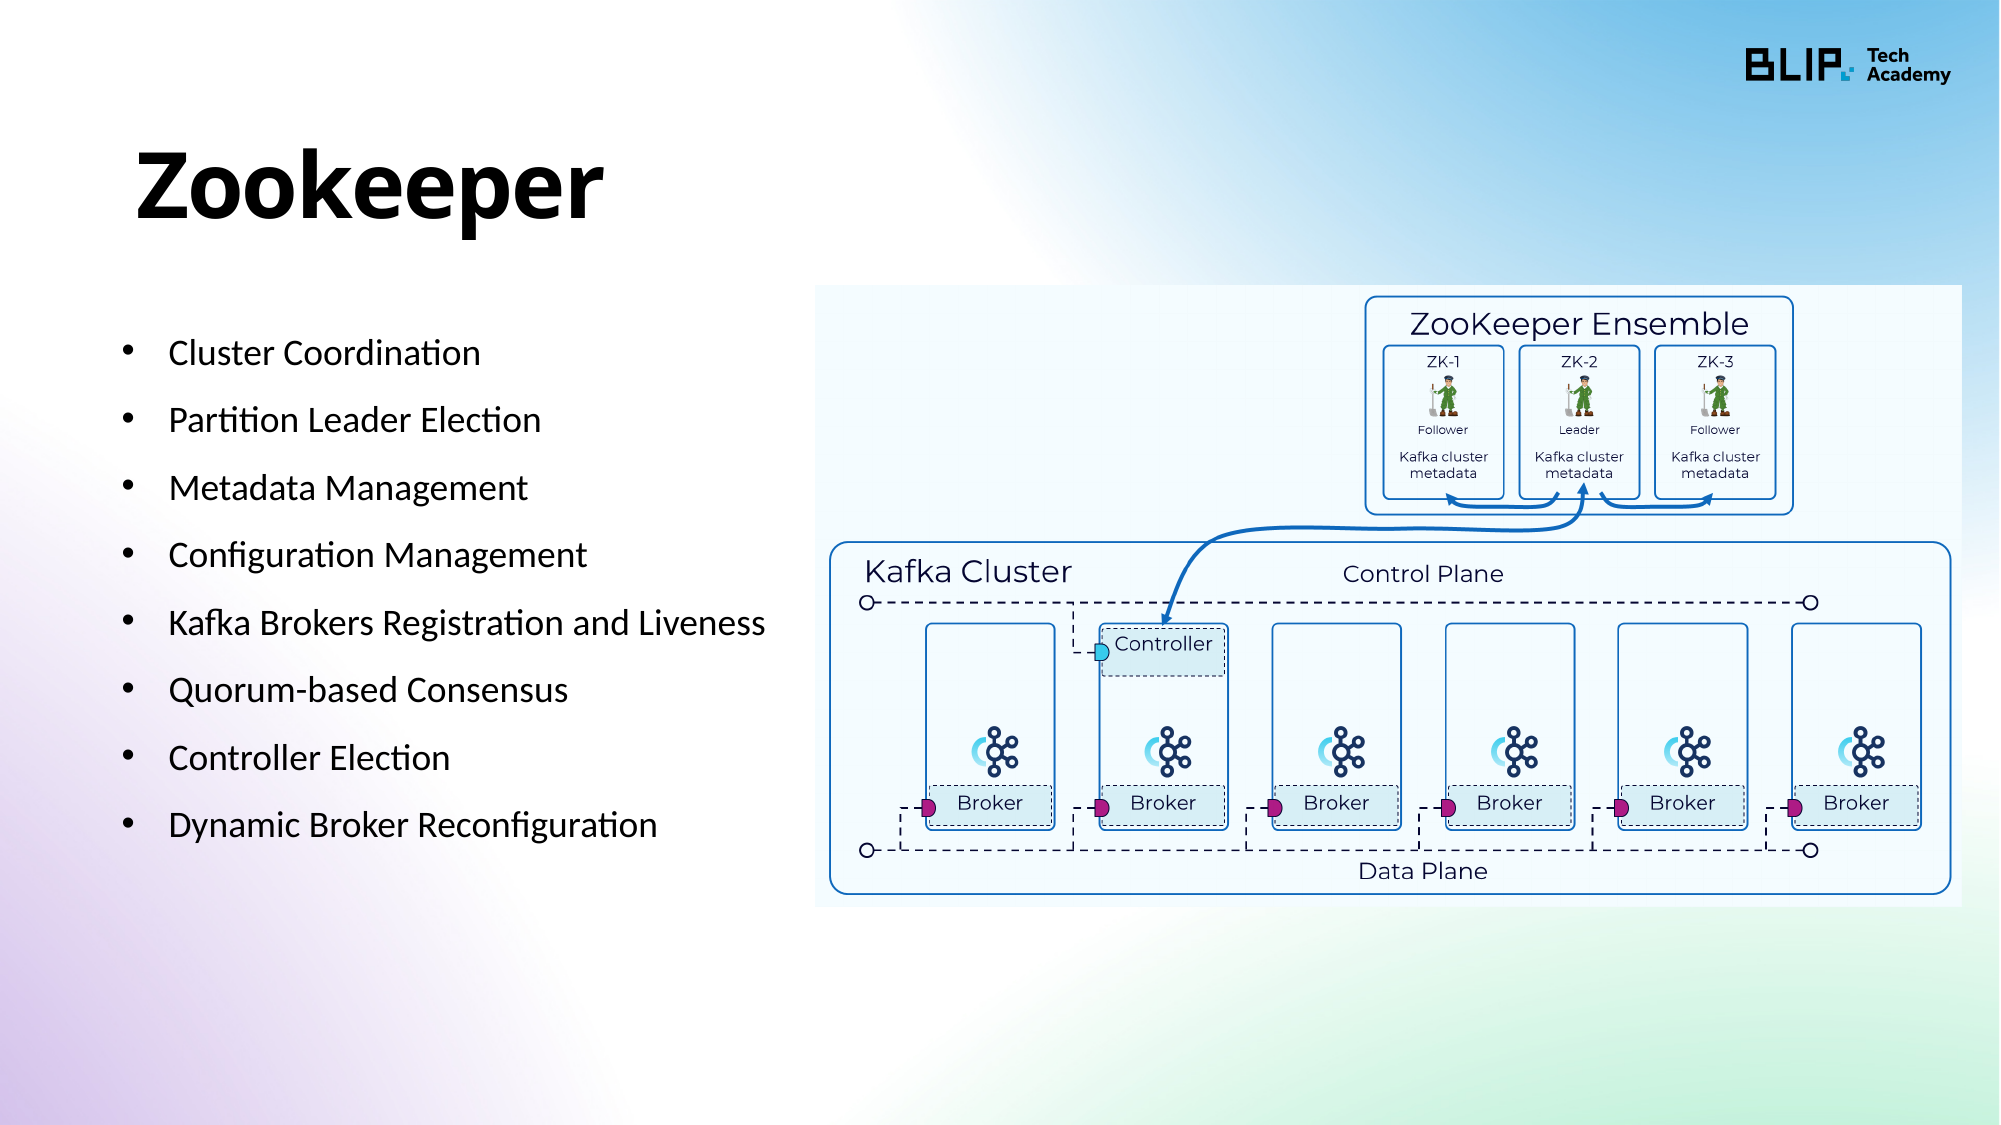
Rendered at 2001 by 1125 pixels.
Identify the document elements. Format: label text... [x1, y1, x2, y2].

text_box Cluster Coordination Partition Leader Election Metadata Management Configuration Management Kafka Brokers Registration and Liveness Quorum-based Consensus Controller Election Dynamic Broker Reconfiguration [106, 297, 837, 920]
picture [0, 0, 2000, 1125]
text_box Zookeeper [121, 79, 1413, 298]
